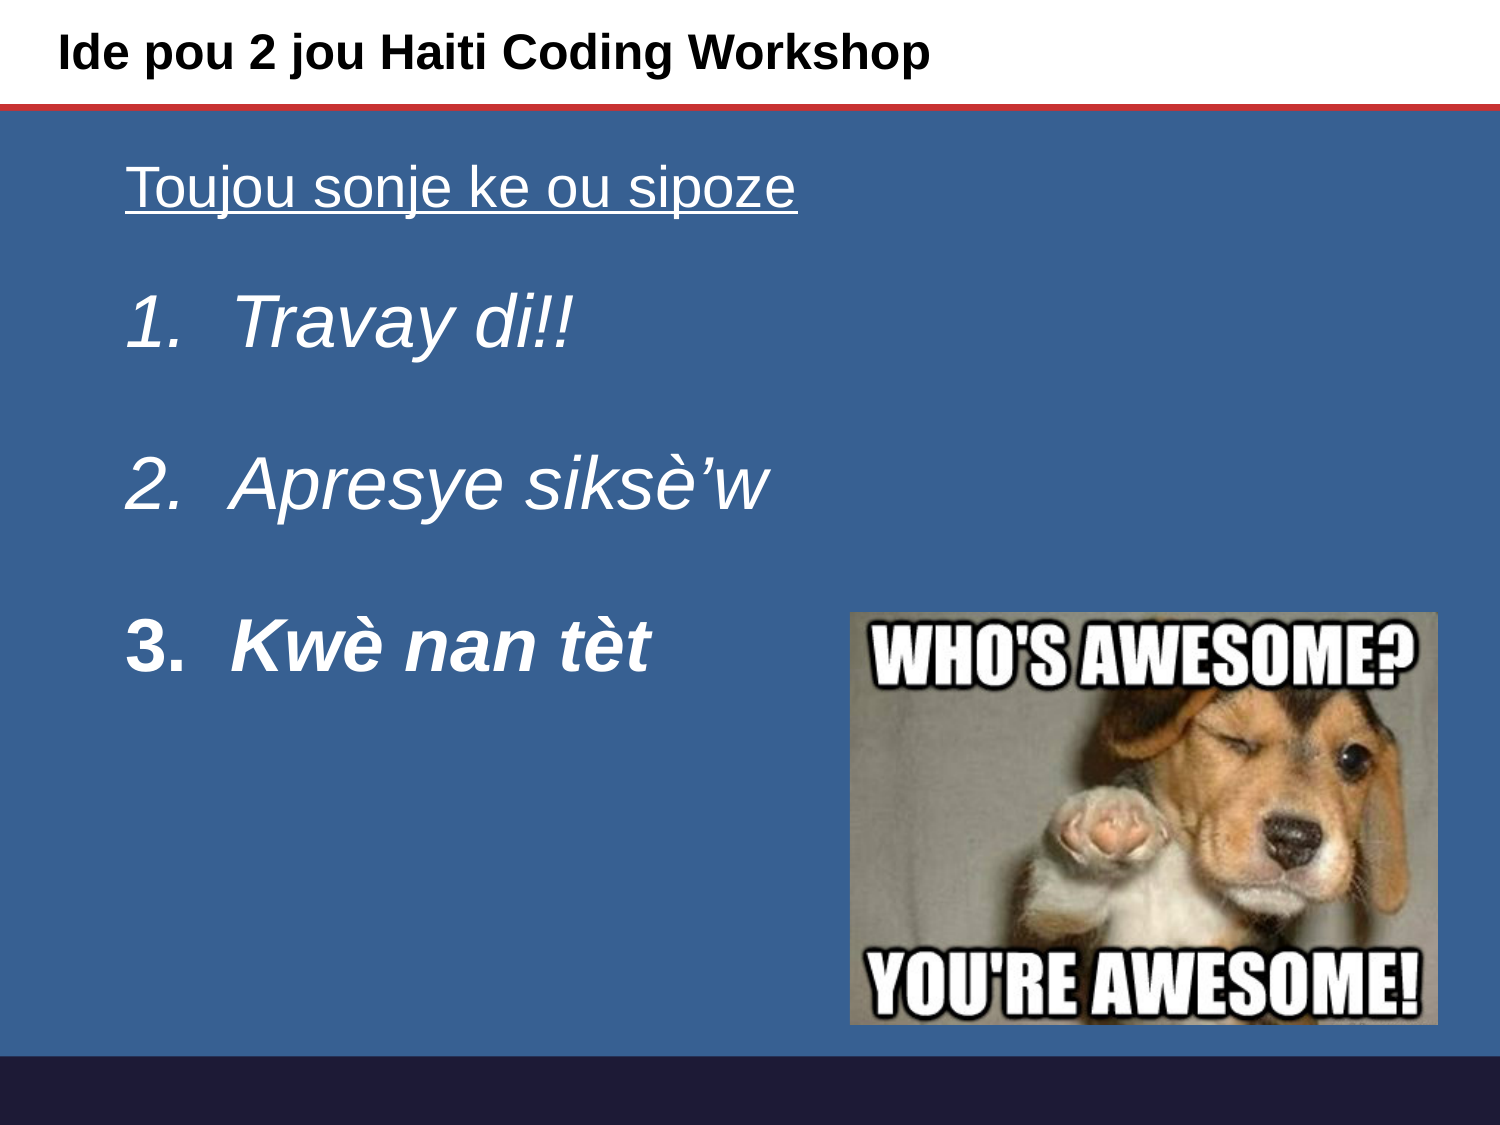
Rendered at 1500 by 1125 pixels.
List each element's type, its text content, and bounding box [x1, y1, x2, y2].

text_box [0, 109, 1500, 1058]
picture [849, 612, 1439, 1026]
text_box Toujou sonje ke ou sipoze Travay di!! Apresye siksè’w Kwè nan tèt [72, 149, 1423, 893]
title Ide pou 2 jou Haiti Coding Workshop [49, 0, 948, 108]
